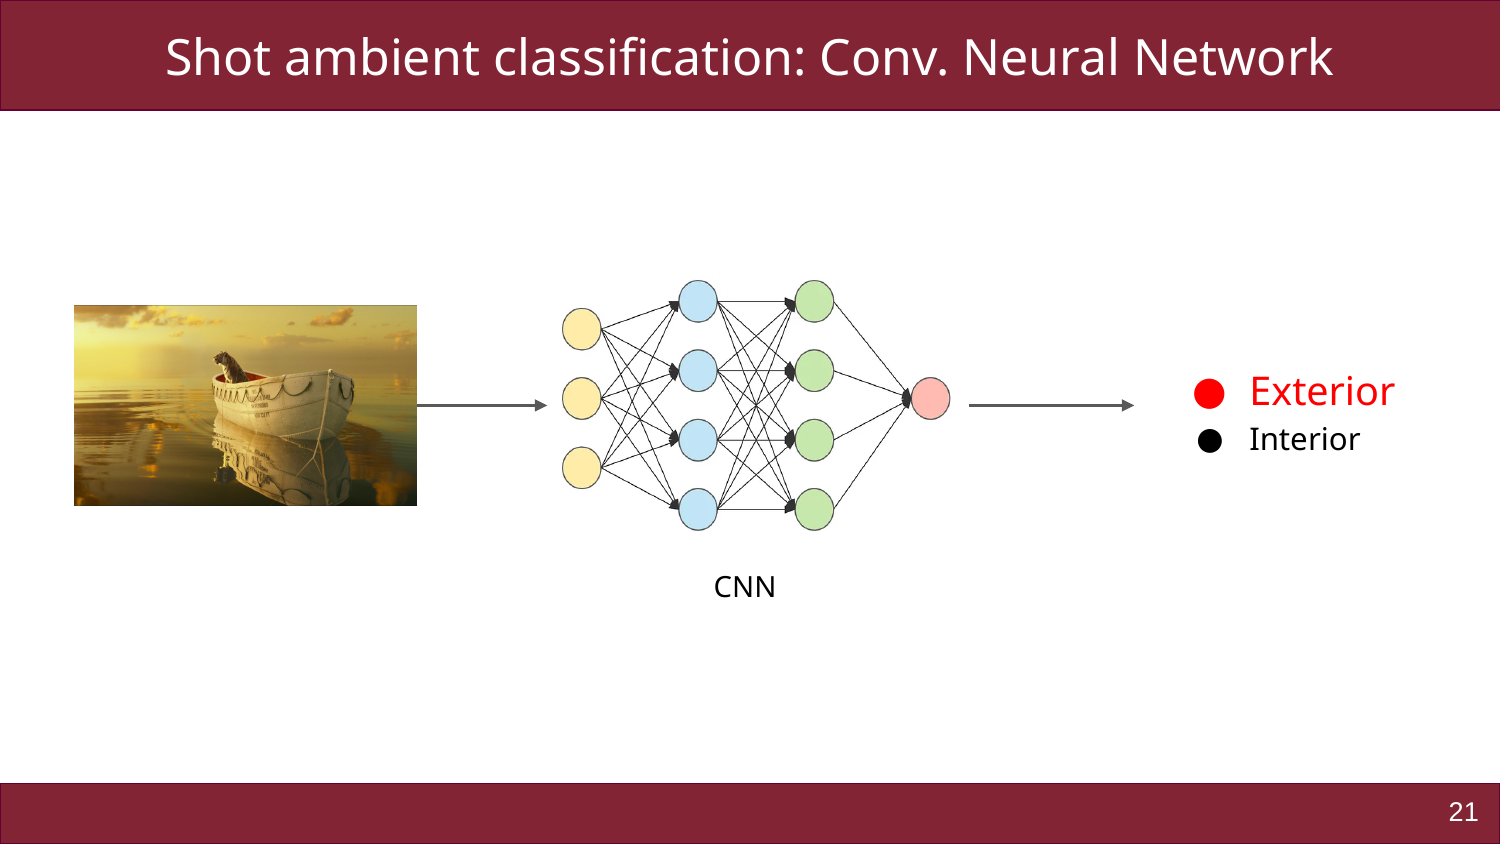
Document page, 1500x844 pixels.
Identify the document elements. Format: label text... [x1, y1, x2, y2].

text_box [0, 783, 1403, 844]
picture [74, 305, 418, 506]
slide_number ‹#› [1403, 779, 1494, 844]
text_box Exterior Interior [1084, 343, 1474, 472]
picture [546, 275, 969, 536]
text_box [1494, 783, 1500, 844]
text_box CNN [555, 547, 935, 618]
text_box Shot ambient classification: Conv. Neural Network [0, 0, 1500, 111]
